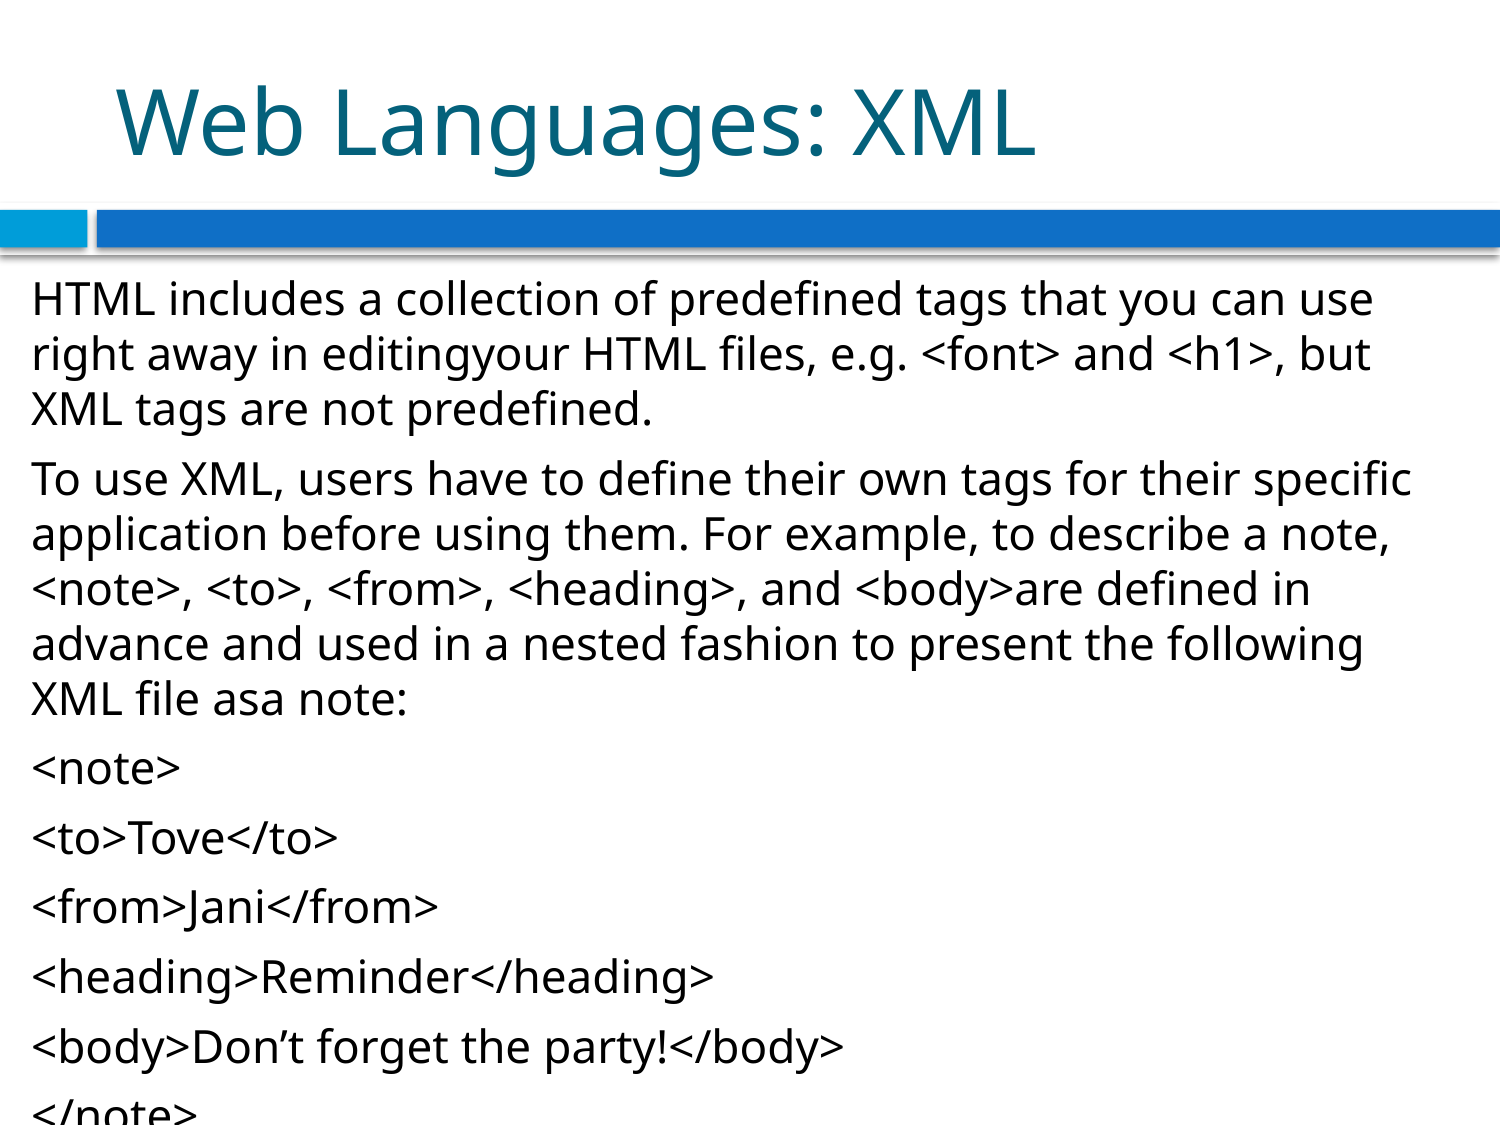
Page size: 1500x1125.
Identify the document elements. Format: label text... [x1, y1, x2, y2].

slide_number [0, 208, 88, 249]
list HTML includes a collection of predefined tags that you can use right away in editingyour HTML files, e.g. <font> and <h1>, but XML tags are not predefined. To use XML, users have to define their own tags for their specific application before using them. For example, to describe a note, <note>, <to>, <from>, <heading>, and <body>are defined in advance and used in a nested fashion to present the following XML file asa note: <note> <to>Tove</to> <from>Jani</from> <heading>Reminder</heading> <body>Don’t forget the party!</body> </note> [15, 262, 1475, 1054]
title Web Languages: XML [100, 37, 1439, 201]
